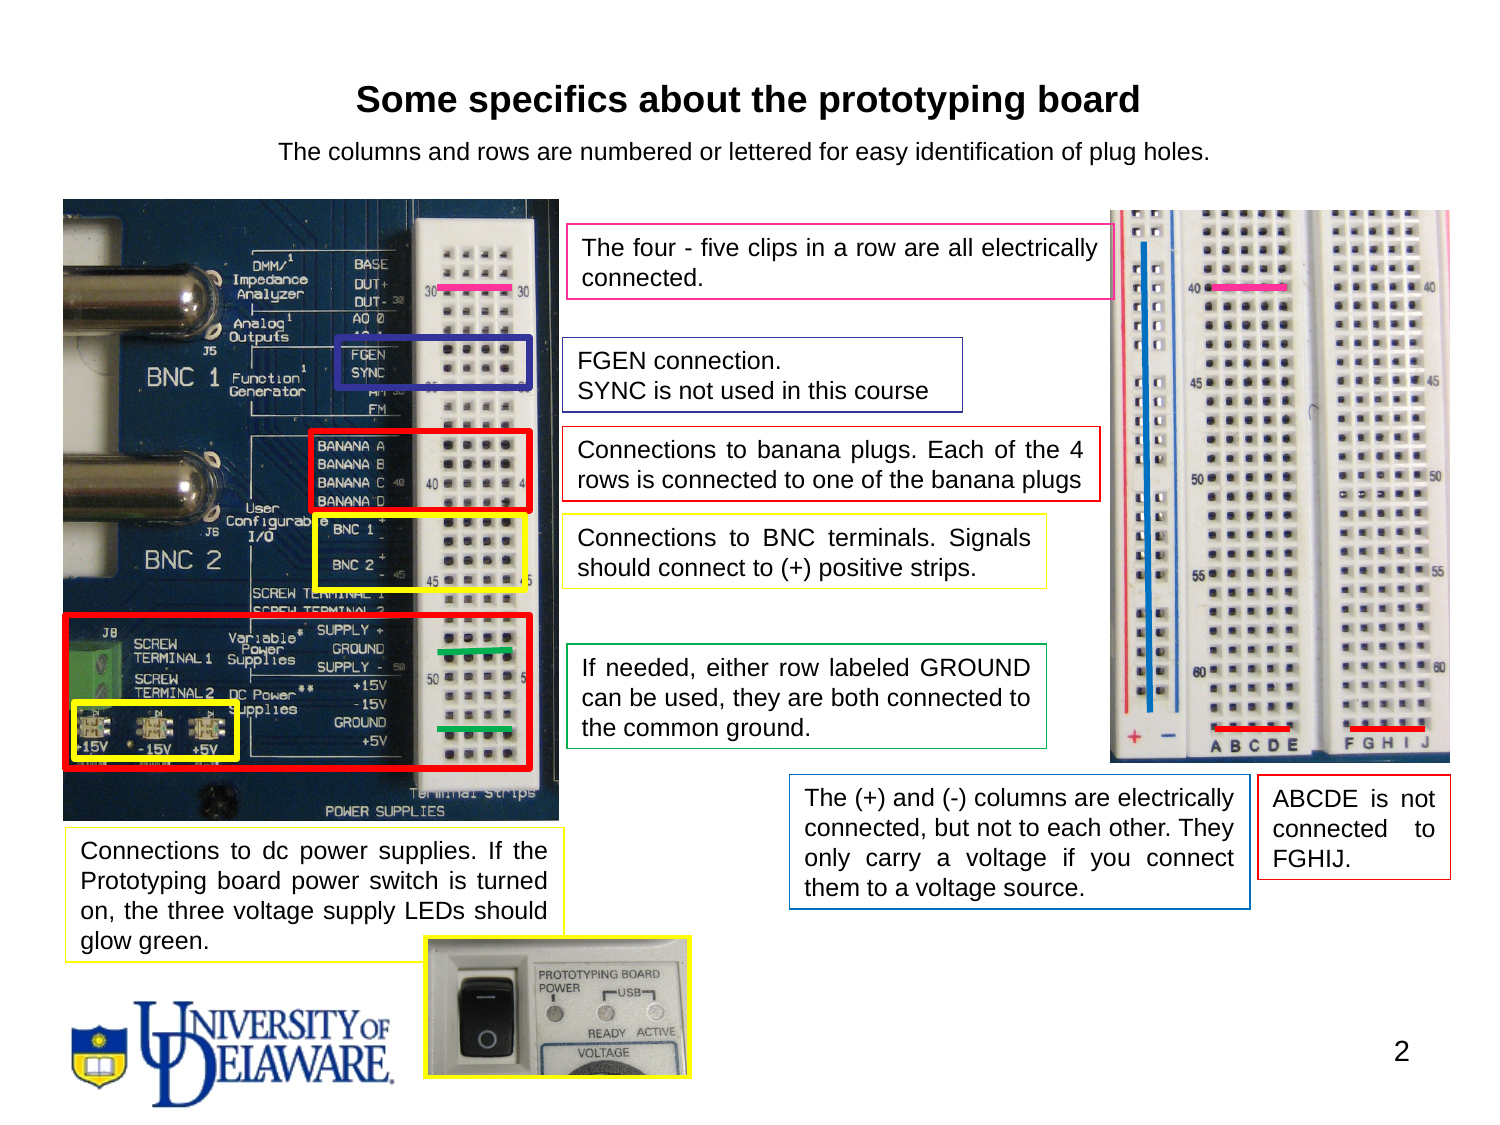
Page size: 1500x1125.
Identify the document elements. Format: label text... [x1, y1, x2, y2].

slide_number 2 [1074, 1024, 1425, 1103]
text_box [1119, 210, 1451, 911]
text_box Some specifics about the prototyping board [341, 67, 1158, 128]
text_box The columns and rows are numbered or lettered for easy identification of plug holes. [263, 128, 1235, 173]
picture [50, 972, 425, 1125]
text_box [62, 199, 1115, 964]
picture [427, 938, 688, 1076]
